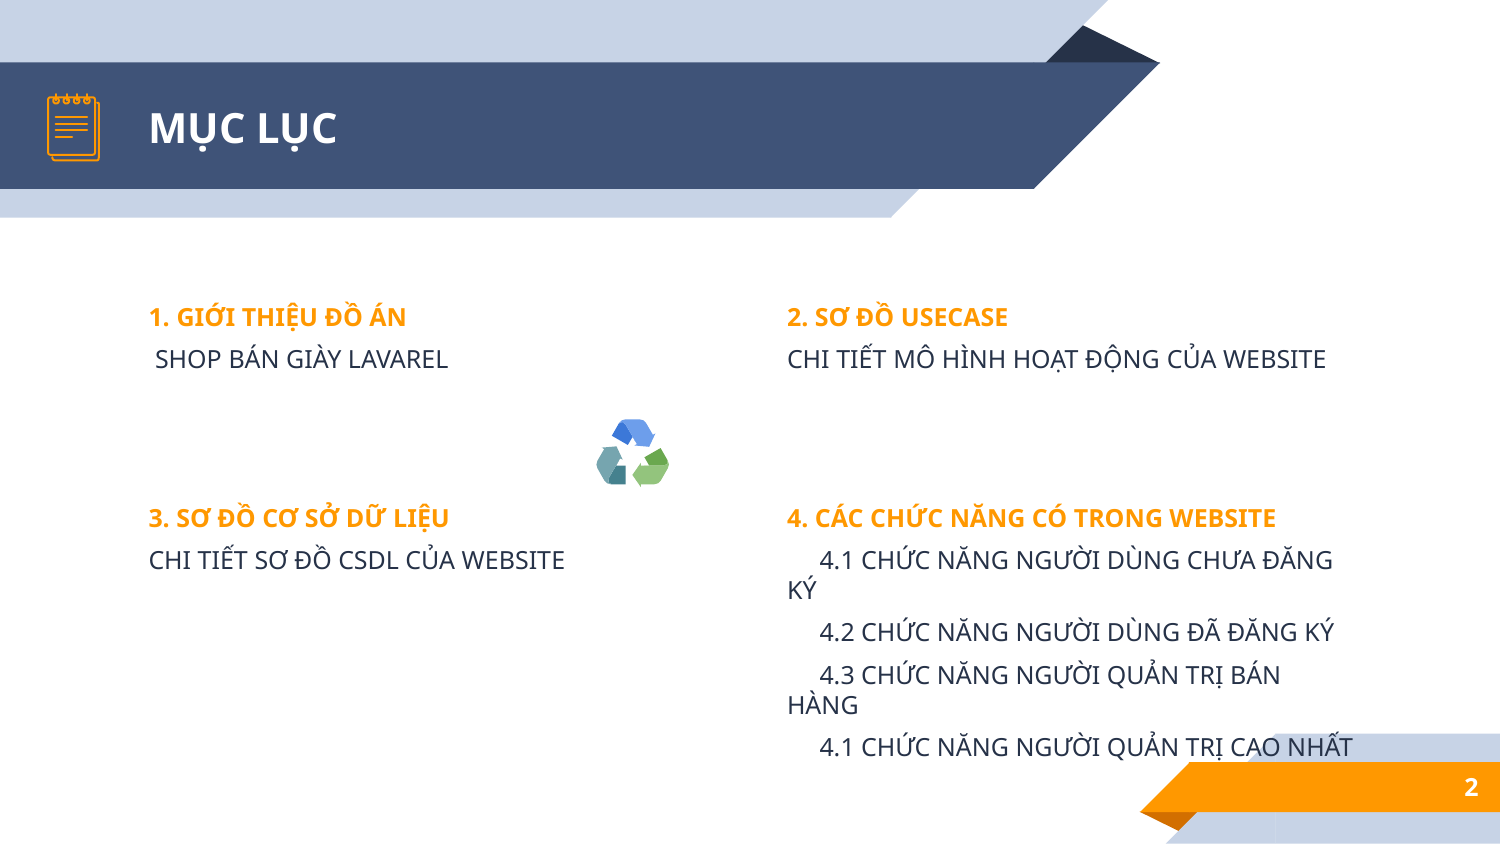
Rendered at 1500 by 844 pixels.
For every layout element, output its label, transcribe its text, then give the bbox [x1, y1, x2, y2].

list 1. GIỚI THIỆU ĐỒ ÁN SHOP BÁN GIÀY LAVAREL [133, 286, 640, 487]
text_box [47, 93, 100, 161]
slide_number 2 [1249, 760, 1494, 813]
list 2. SƠ ĐỒ USECASE CHI TIẾT MÔ HÌNH HOẠT ĐỘNG CỦA WEBSITE [772, 286, 1372, 487]
text_box 3. SƠ ĐỒ CƠ SỞ DỮ LIỆU CHI TIẾT SƠ ĐỒ CSDL CỦA WEBSITE [133, 487, 640, 704]
title MỤC LỤC [133, 64, 997, 190]
text_box 4. CÁC CHỨC NĂNG CÓ TRONG WEBSITE 4.1 CHỨC NĂNG NGƯỜI DÙNG CHƯA ĐĂNG KÝ 4.2 CHỨC NĂNG NGƯỜI DÙNG ĐÃ ĐĂNG KÝ 4.3 CHỨC NĂNG NGƯỜI QUẢN TRỊ BÁN HÀNG 4.1 CHỨC NĂNG NGƯỜI QUẢN TRỊ CAO NHẤT [772, 487, 1372, 761]
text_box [595, 419, 670, 488]
